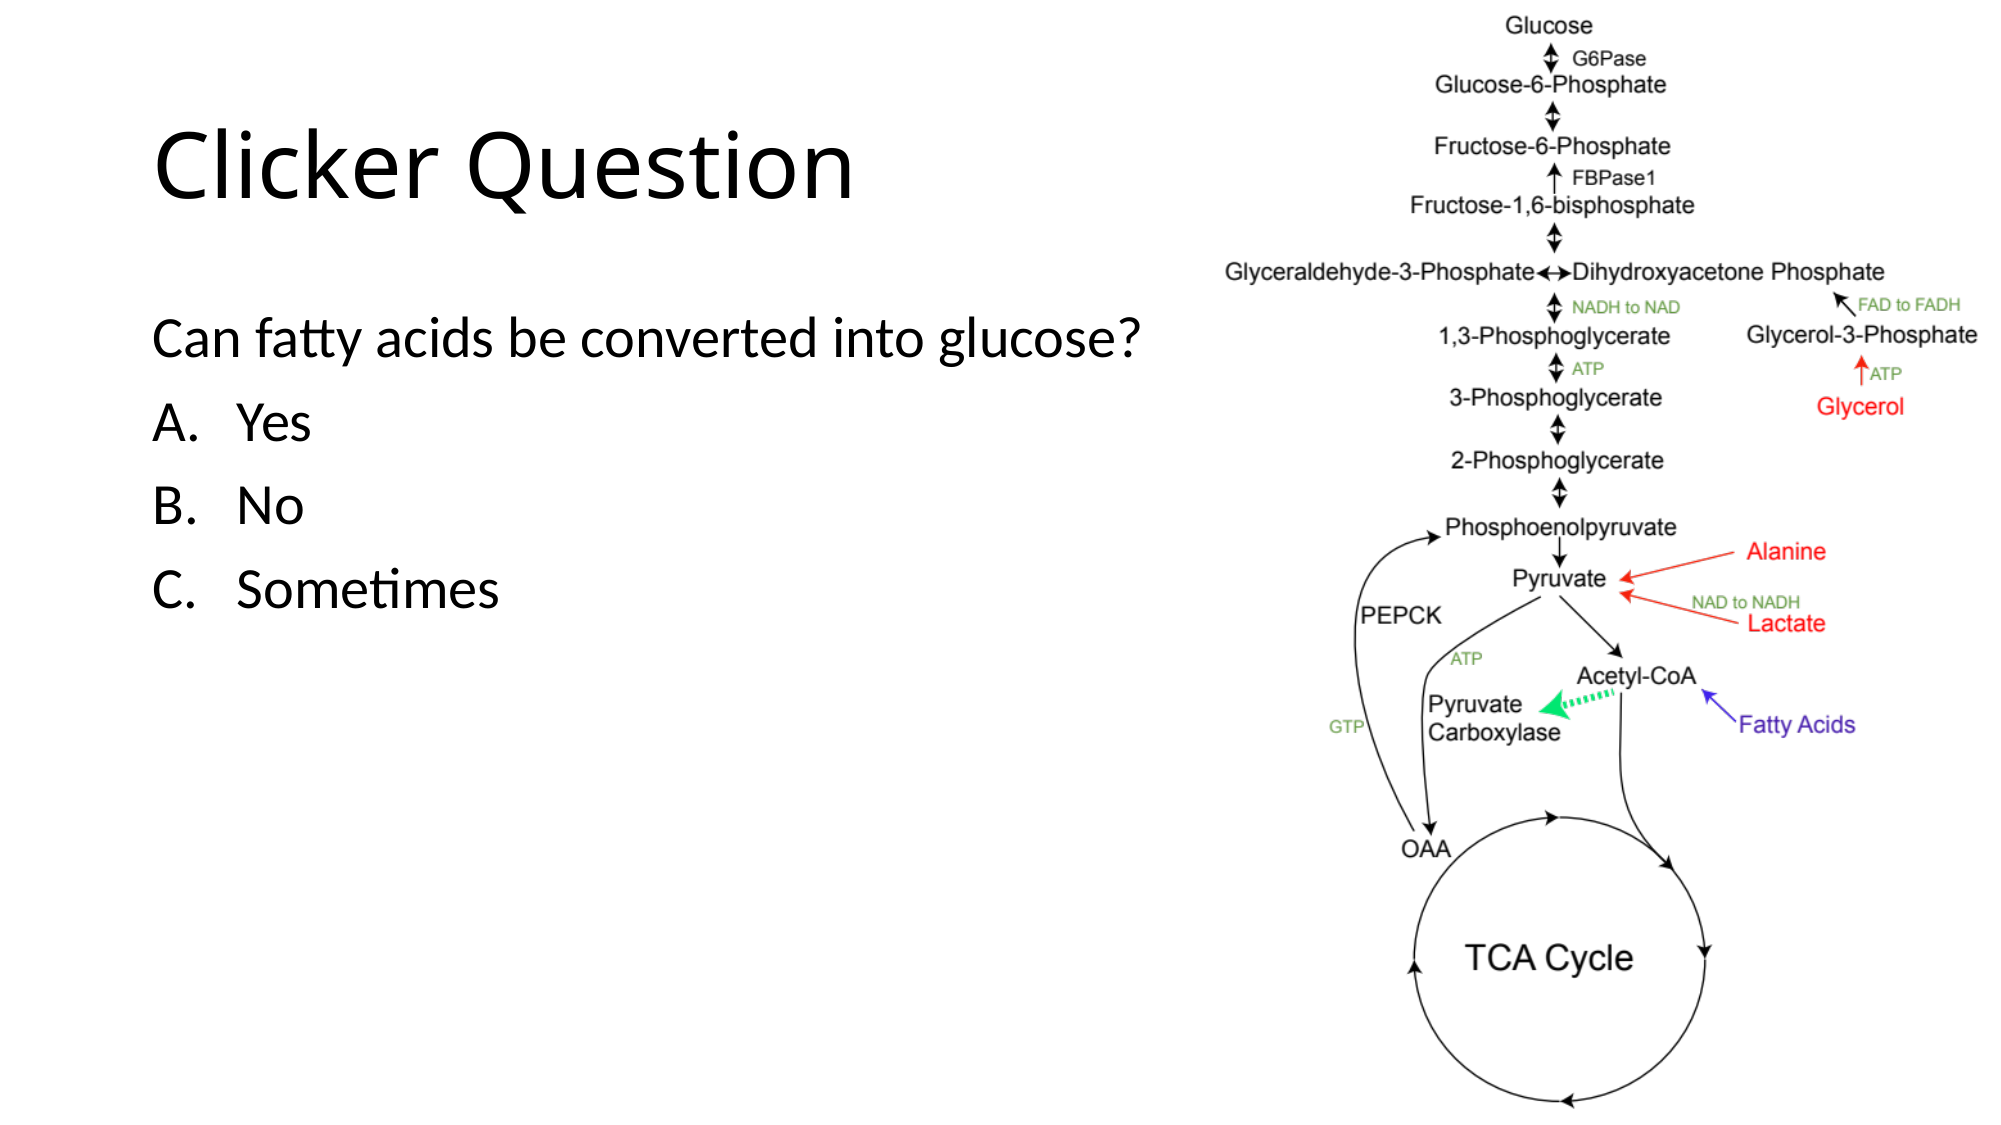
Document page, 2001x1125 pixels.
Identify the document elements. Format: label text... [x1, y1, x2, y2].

title Clicker Question [137, 59, 1215, 278]
picture [1215, 0, 2000, 1125]
list Can fatty acids be converted into glucose? Yes No Sometimes [137, 299, 1215, 1014]
